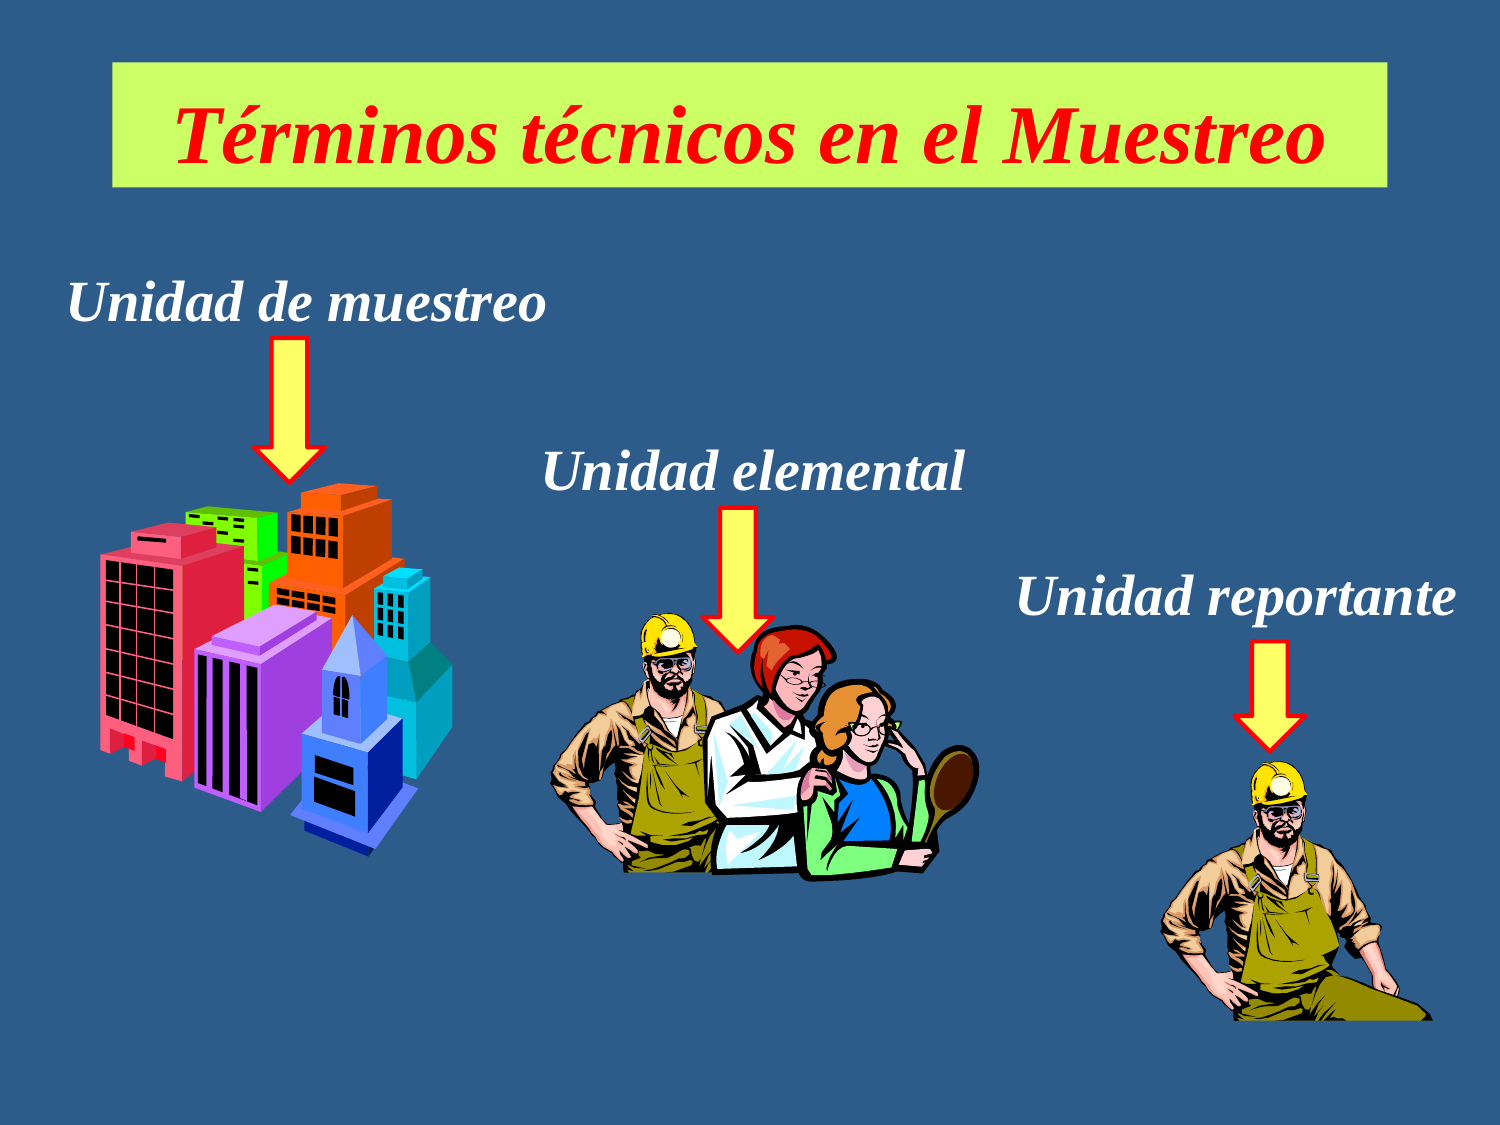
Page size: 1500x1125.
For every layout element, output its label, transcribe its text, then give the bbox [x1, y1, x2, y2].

text_box [251, 335, 327, 481]
text_box [717, 505, 758, 603]
text_box Unidad reportante [999, 549, 1500, 663]
picture [549, 605, 988, 882]
text_box [1232, 639, 1308, 754]
text_box Unidad elemental [524, 425, 988, 538]
picture [99, 482, 454, 858]
text_box Unidad de muestreo [50, 255, 600, 368]
text_box Términos técnicos en el Muestreo [112, 62, 1388, 188]
picture [1159, 759, 1436, 1024]
